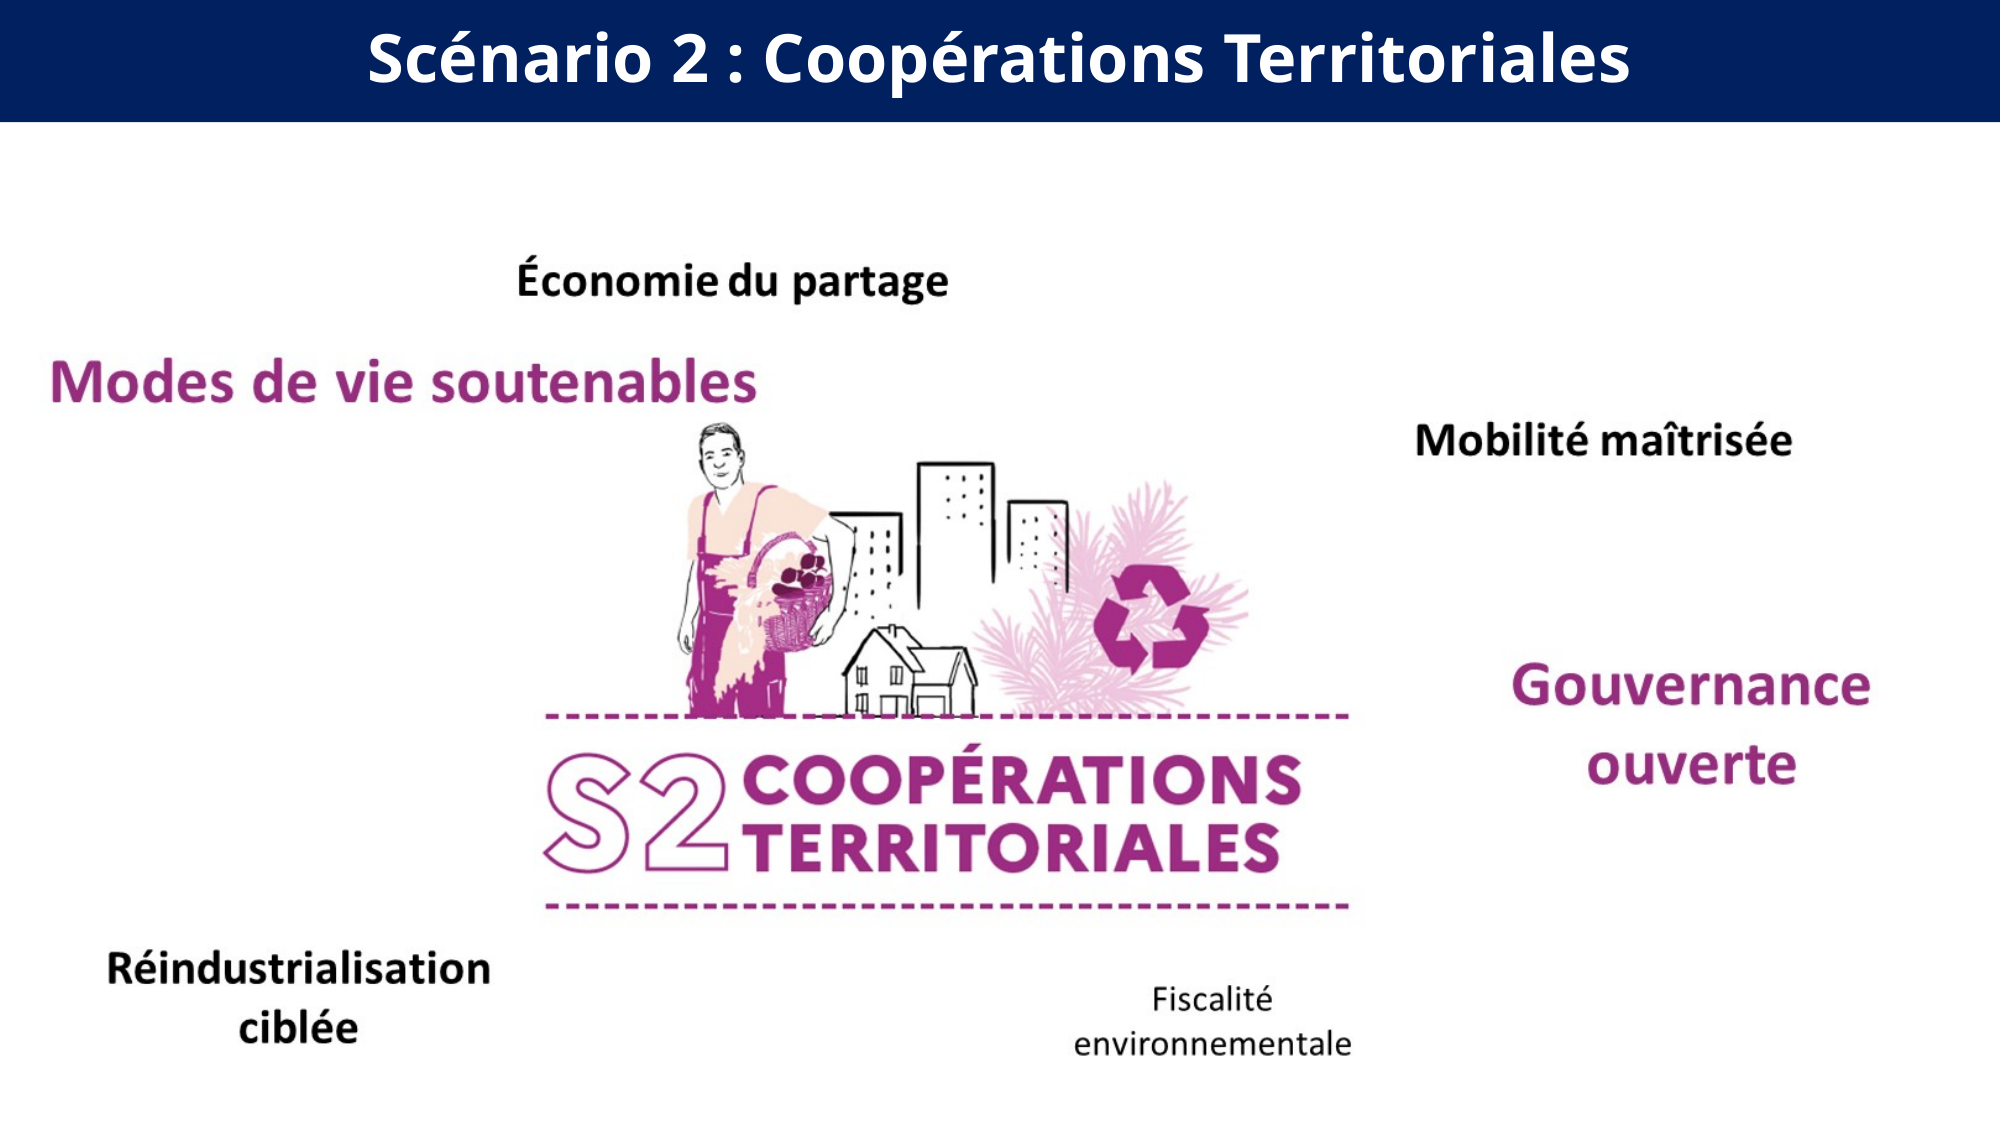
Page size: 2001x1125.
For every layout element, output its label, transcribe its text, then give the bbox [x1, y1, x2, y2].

title Scénario 2 : Coopérations Territoriales [0, 0, 2000, 123]
picture [0, 234, 2000, 1088]
